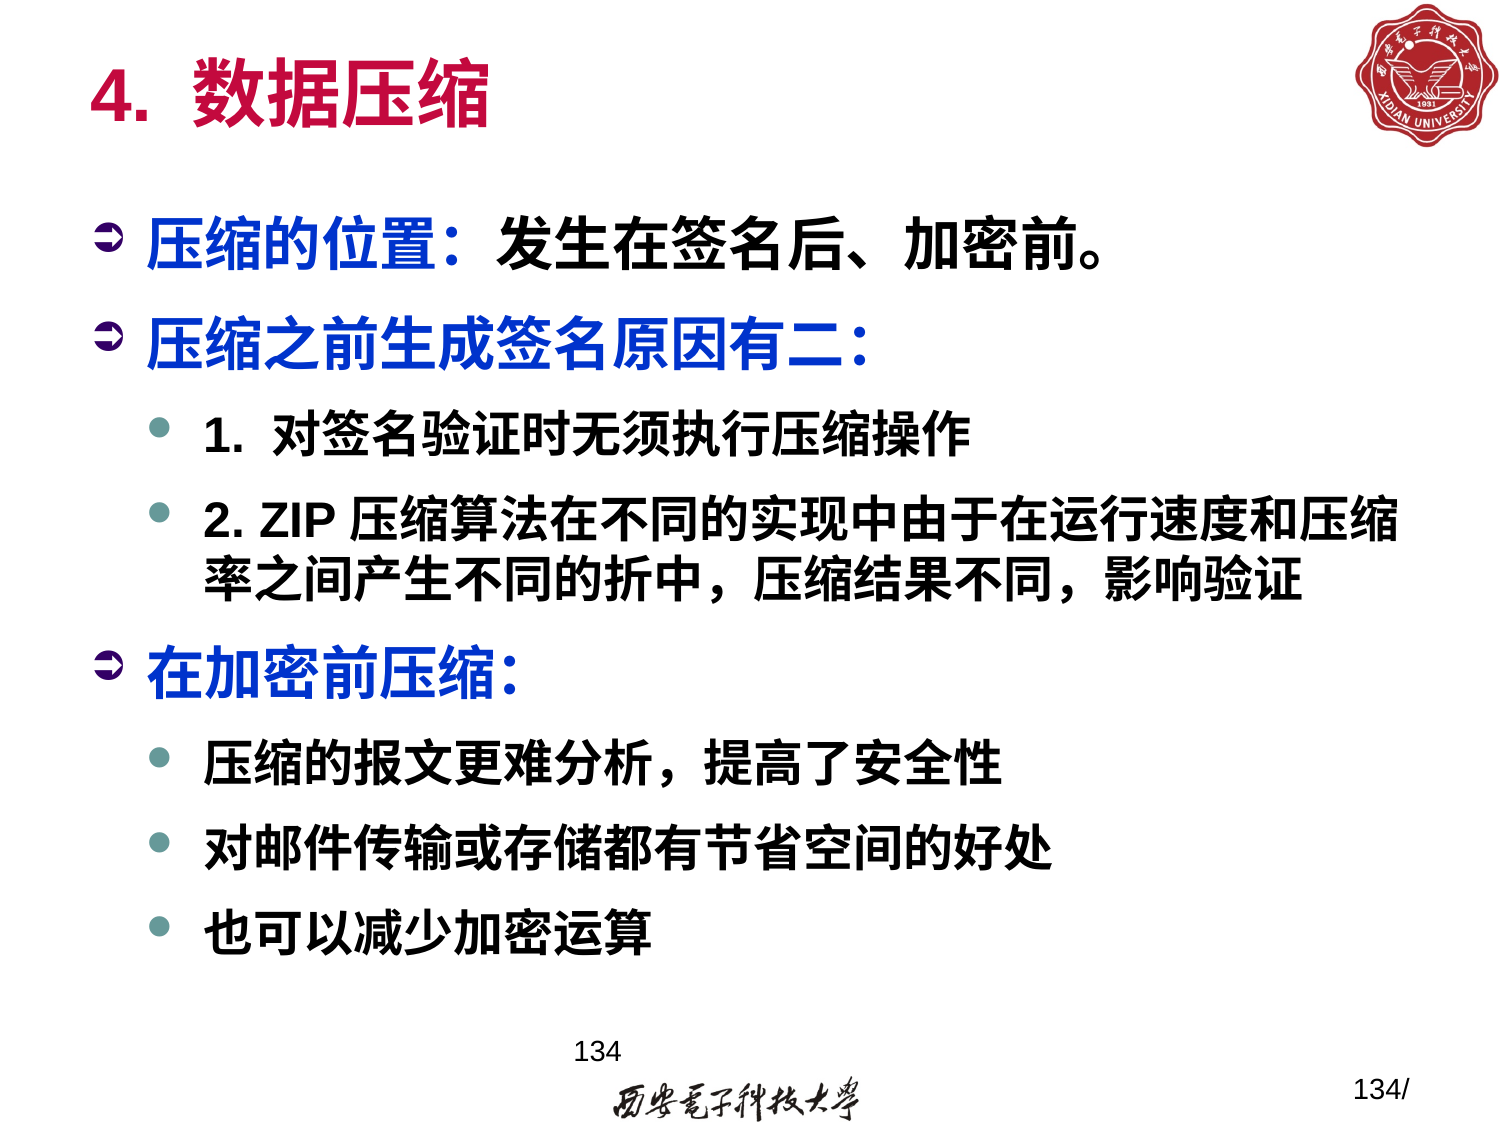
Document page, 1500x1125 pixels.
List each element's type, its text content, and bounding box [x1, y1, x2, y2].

title 4. 数据压缩 [74, 19, 1226, 163]
picture [612, 1076, 863, 1125]
slide_number 134/ [1212, 1062, 1426, 1113]
picture [1350, 0, 1500, 150]
text_box 134 [512, 1024, 675, 1100]
list 压缩的位置：发生在签名后、加密前。 压缩之前生成签名原因有二： 1. 对签名验证时无须执行压缩操作 2. ZIP压缩算法在不同的实现中由于在运行速度和压缩率之间产生不同的折中，压缩结果不同，影响验证 在加密前压缩： 压缩的报文更难分析，提高了安全性 对邮件传输或存储都有节省空间的好处 也可以减少加密运算 [74, 199, 1426, 1006]
